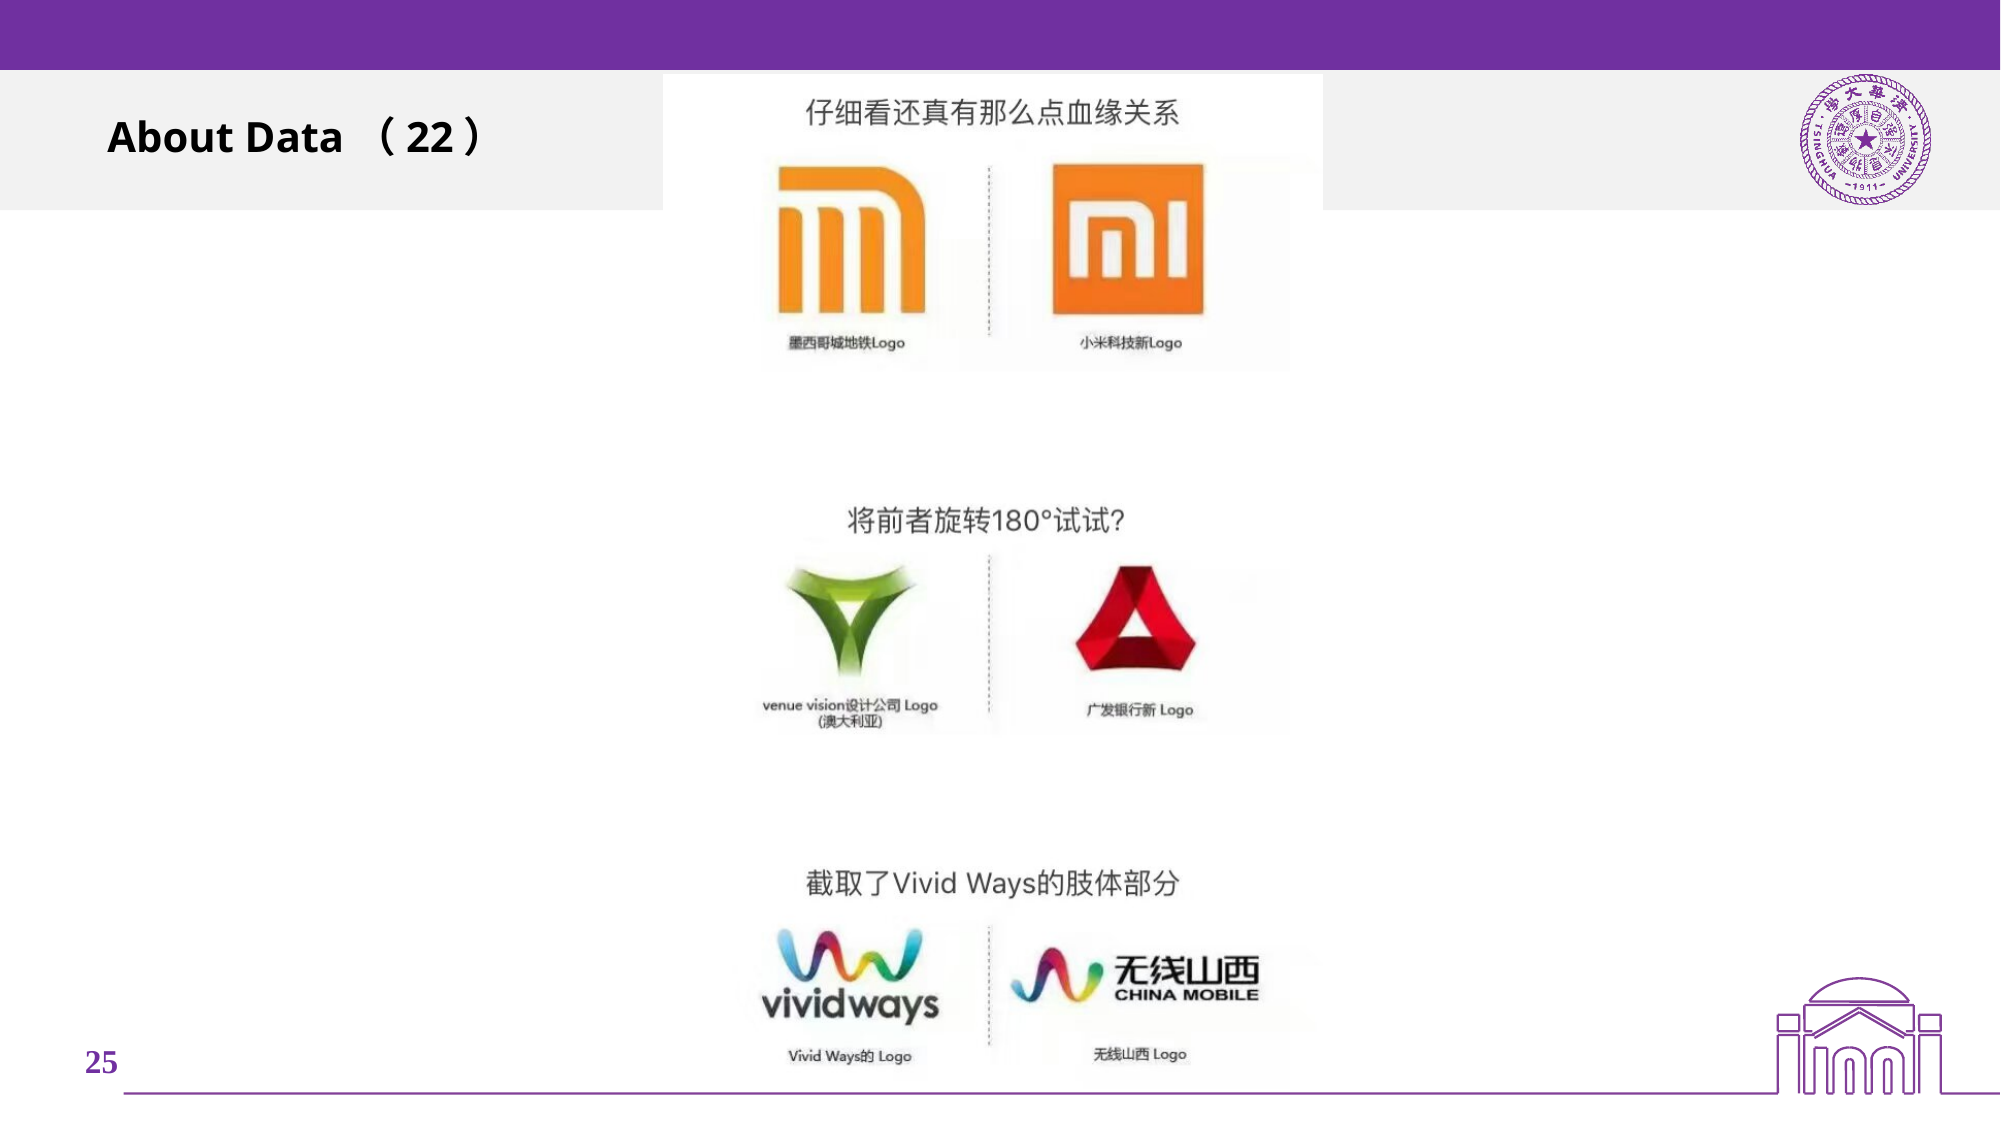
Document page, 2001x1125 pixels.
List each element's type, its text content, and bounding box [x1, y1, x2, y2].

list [662, 74, 1323, 1089]
title About Data（22） [92, 60, 1794, 212]
picture [1800, 74, 1931, 205]
